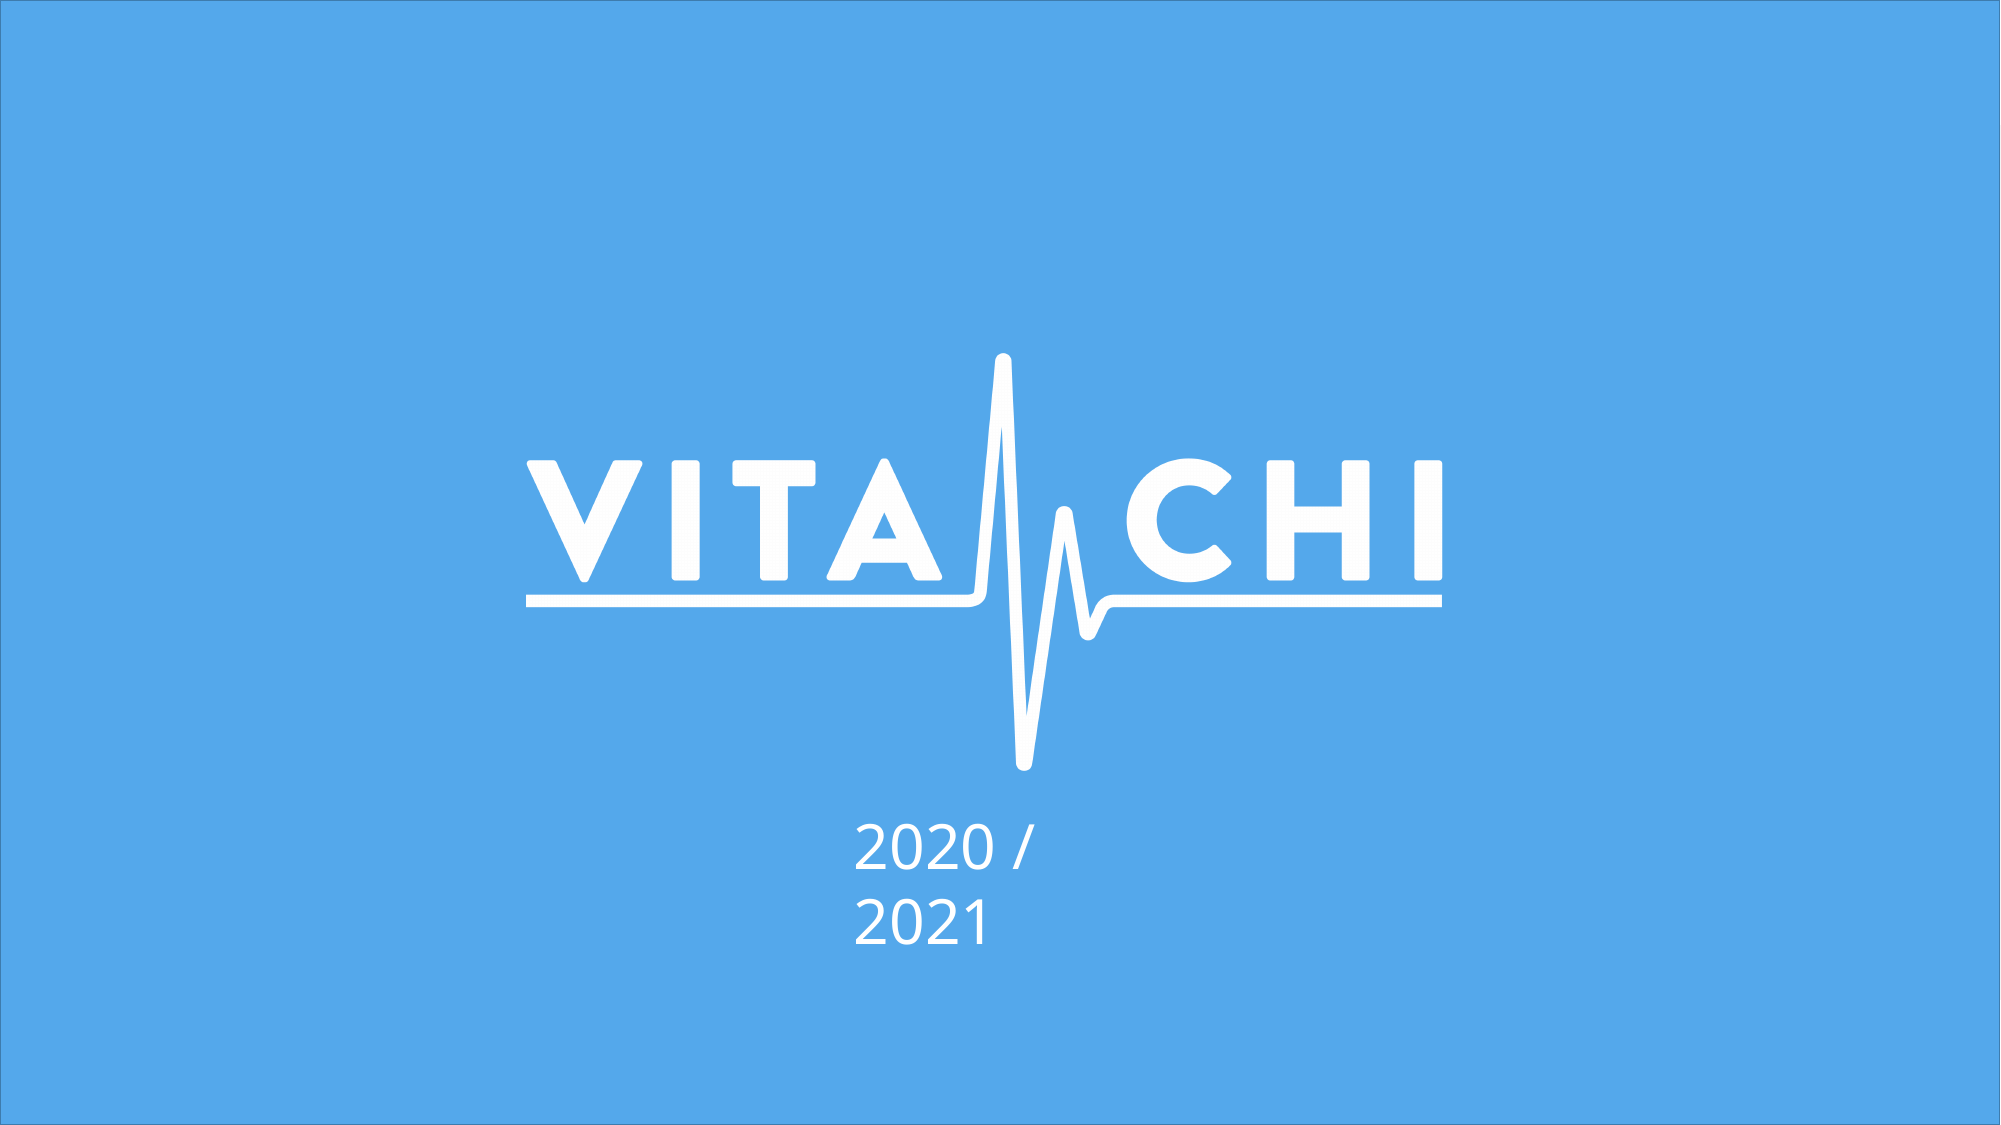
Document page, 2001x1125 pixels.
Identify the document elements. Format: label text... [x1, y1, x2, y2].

text_box [0, 0, 2000, 1125]
text_box 2020 / 2021 [839, 799, 1161, 965]
picture [526, 353, 1474, 772]
